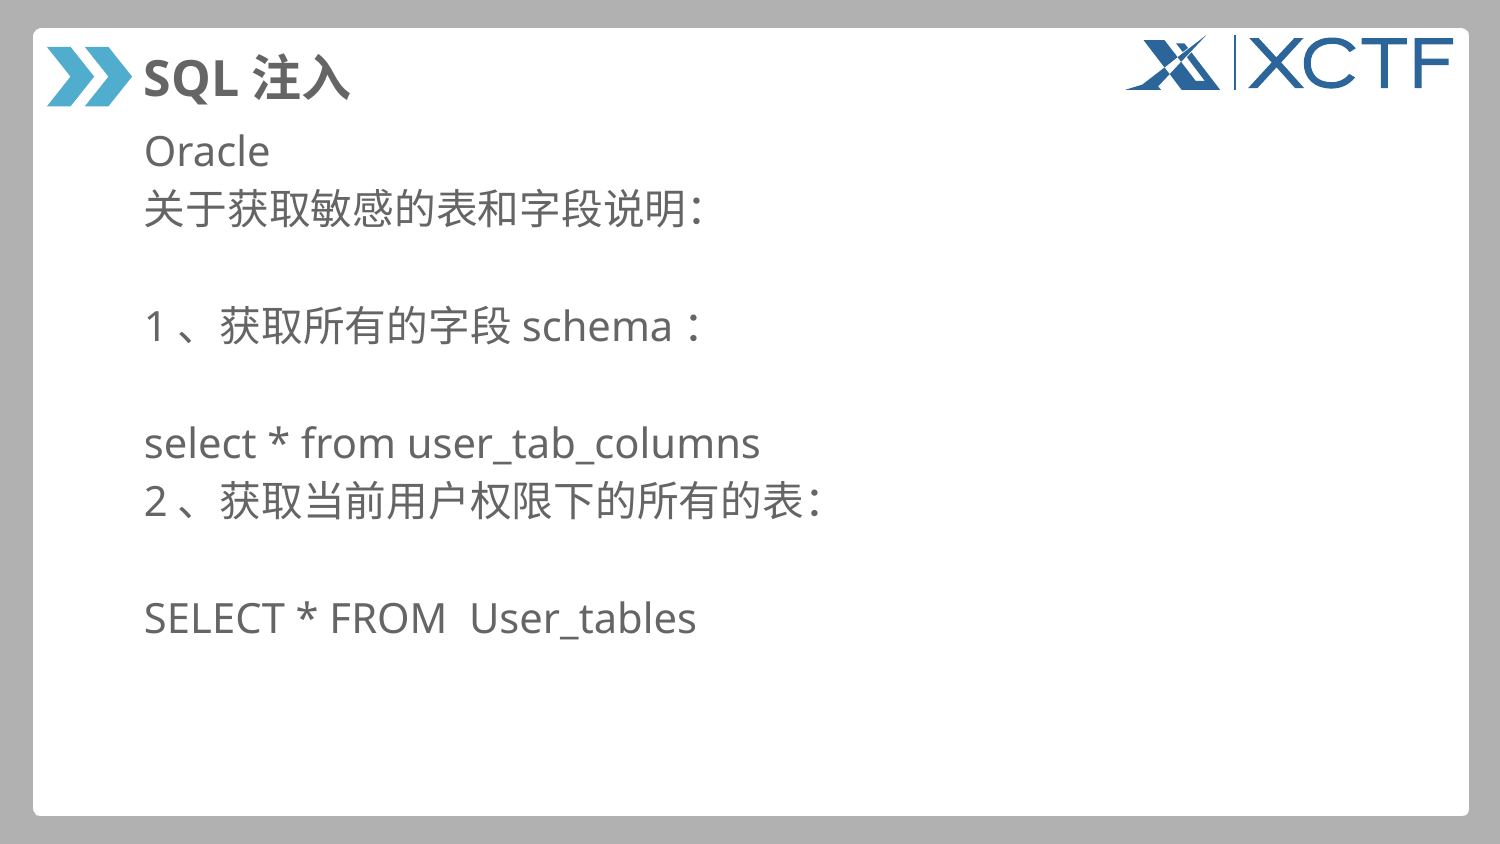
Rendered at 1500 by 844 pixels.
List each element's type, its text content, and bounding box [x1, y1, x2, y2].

title SQL注入 [128, 35, 1125, 117]
list Oracle 关于获取敏感的表和字段说明： 1、获取所有的字段schema： select * from user_tab_columns 2、获取当前用户权限下的所有的表： SELECT * FROM User_tables [128, 117, 1372, 762]
picture [0, 0, 1500, 844]
